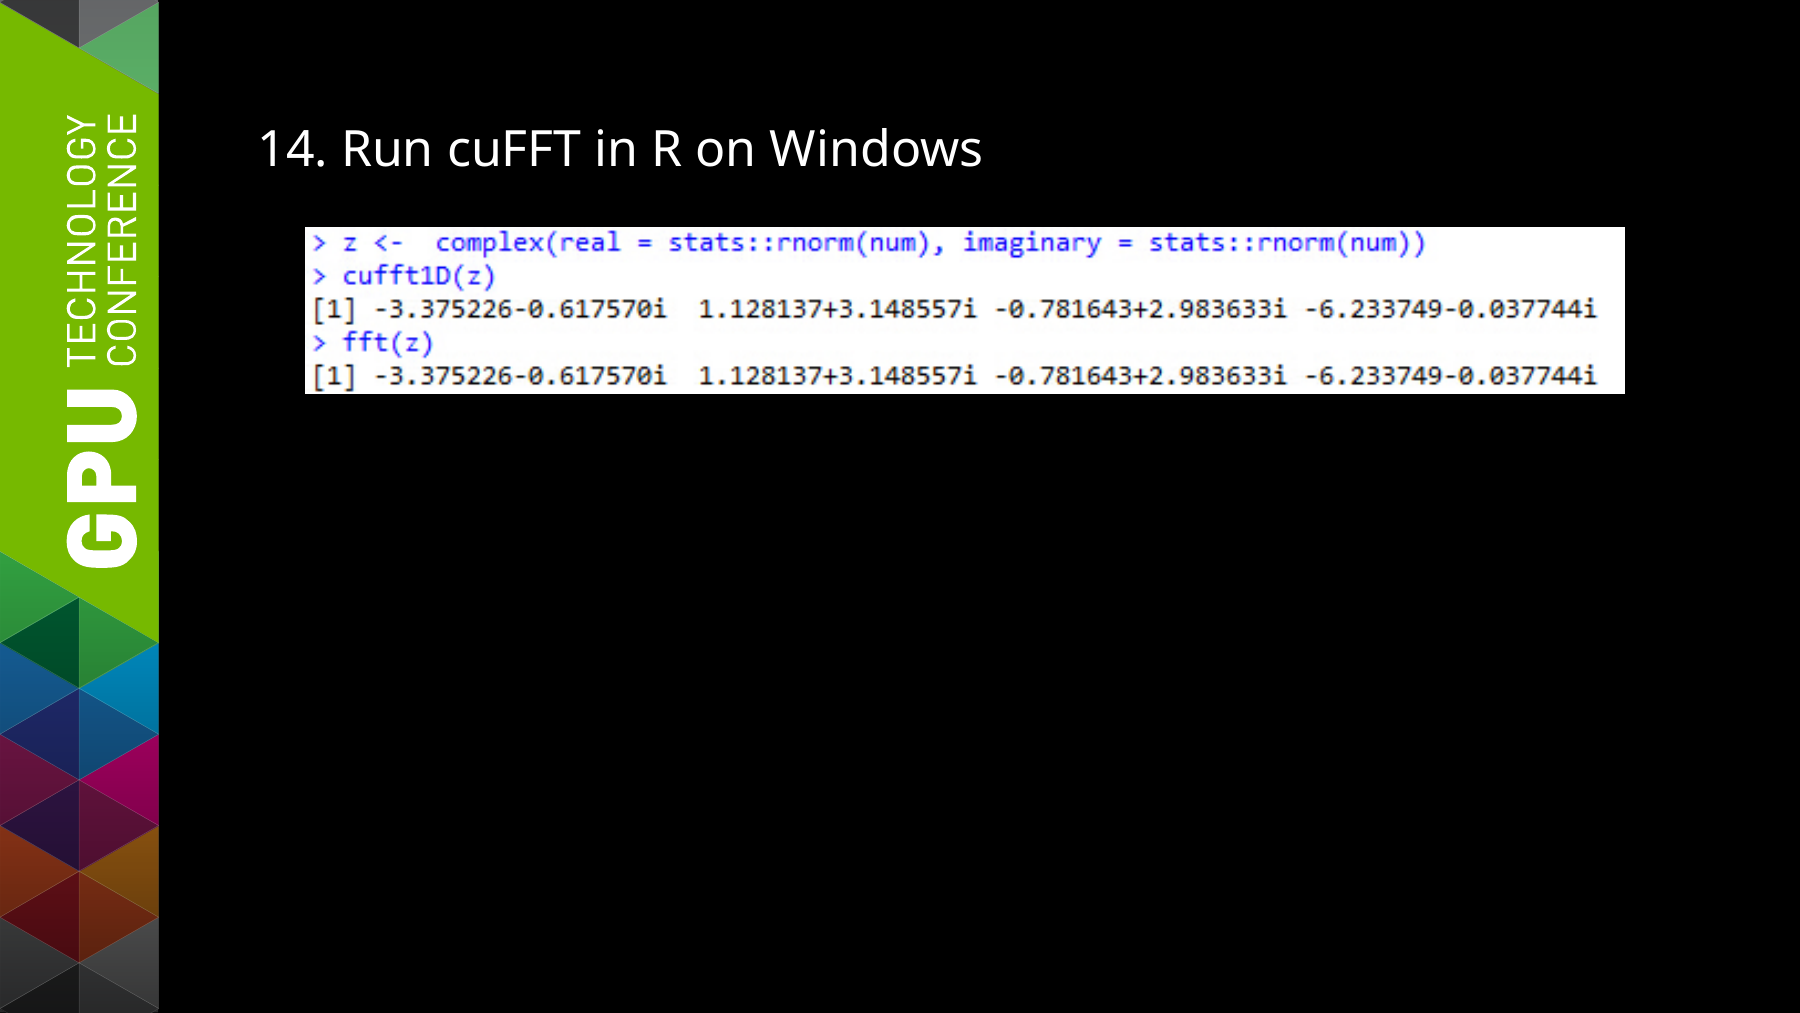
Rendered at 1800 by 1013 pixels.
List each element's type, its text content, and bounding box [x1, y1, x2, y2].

picture [305, 227, 1625, 394]
list 14. Run cuFFT in R on Windows [242, 116, 1719, 868]
